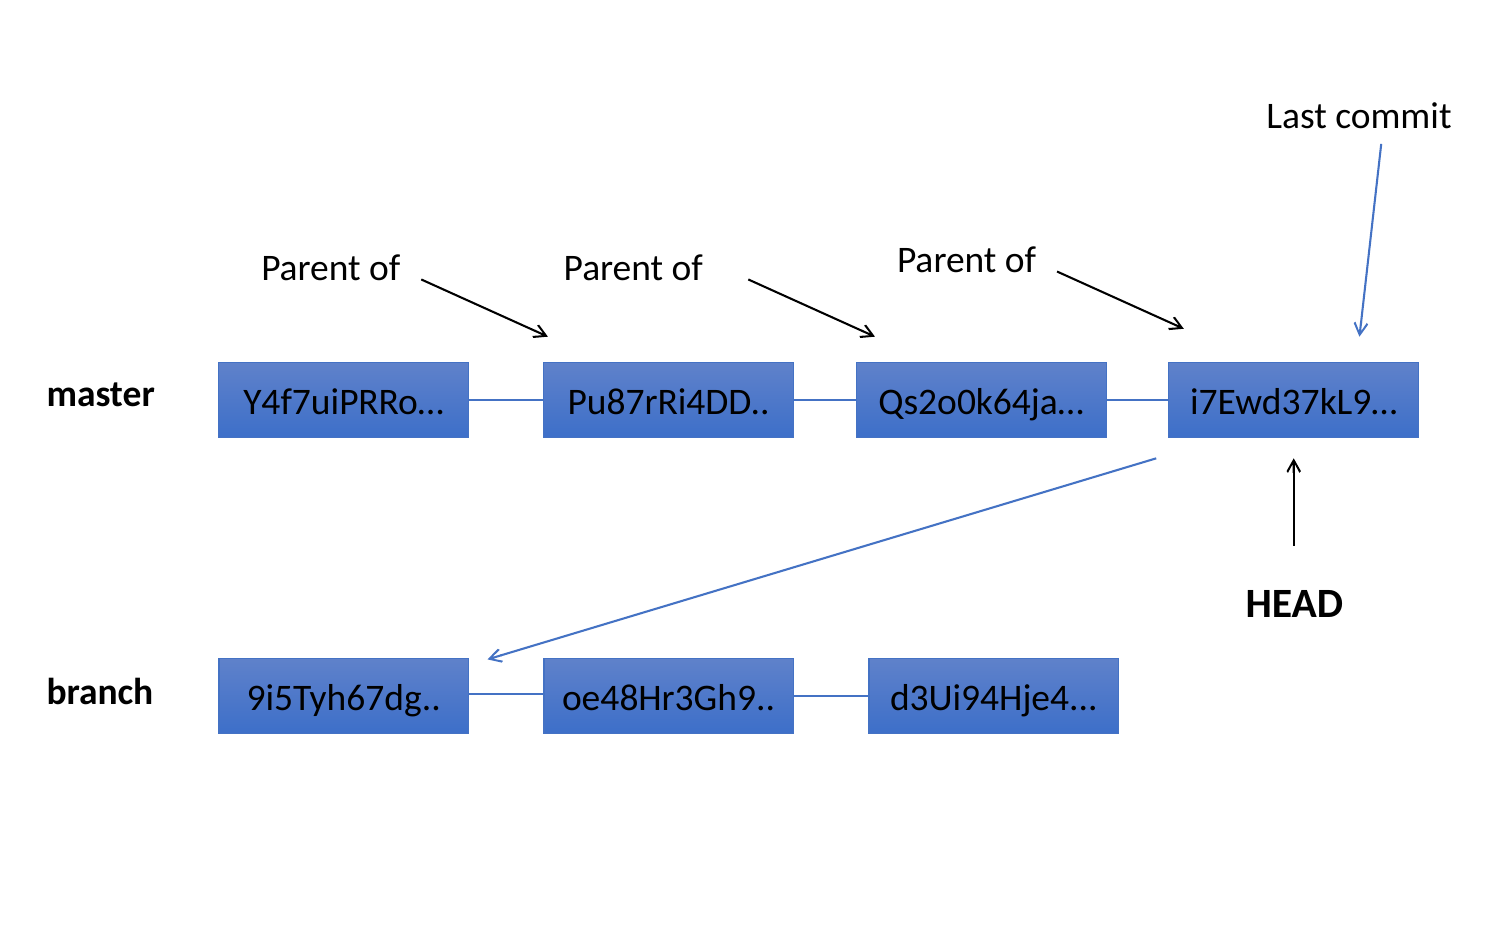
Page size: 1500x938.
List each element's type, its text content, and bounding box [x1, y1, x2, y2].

text_box Y4f7uiPRRo… [218, 362, 469, 438]
text_box Parent of [882, 227, 1052, 288]
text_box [1057, 271, 1184, 329]
text_box i7Ewd37kL9… [1168, 362, 1419, 438]
text_box Parent of [246, 235, 416, 296]
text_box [1359, 143, 1382, 337]
text_box Parent of [548, 235, 718, 296]
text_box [218, 458, 1157, 734]
text_box branch [31, 659, 169, 720]
text_box Qs2o0k64ja… [856, 362, 1107, 438]
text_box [748, 279, 875, 337]
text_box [468, 658, 1119, 734]
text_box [421, 279, 548, 337]
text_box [1230, 458, 1360, 635]
text_box Pu87rRi4DD.. [543, 362, 794, 438]
text_box Last commit [1251, 83, 1467, 143]
text_box master [31, 271, 170, 692]
